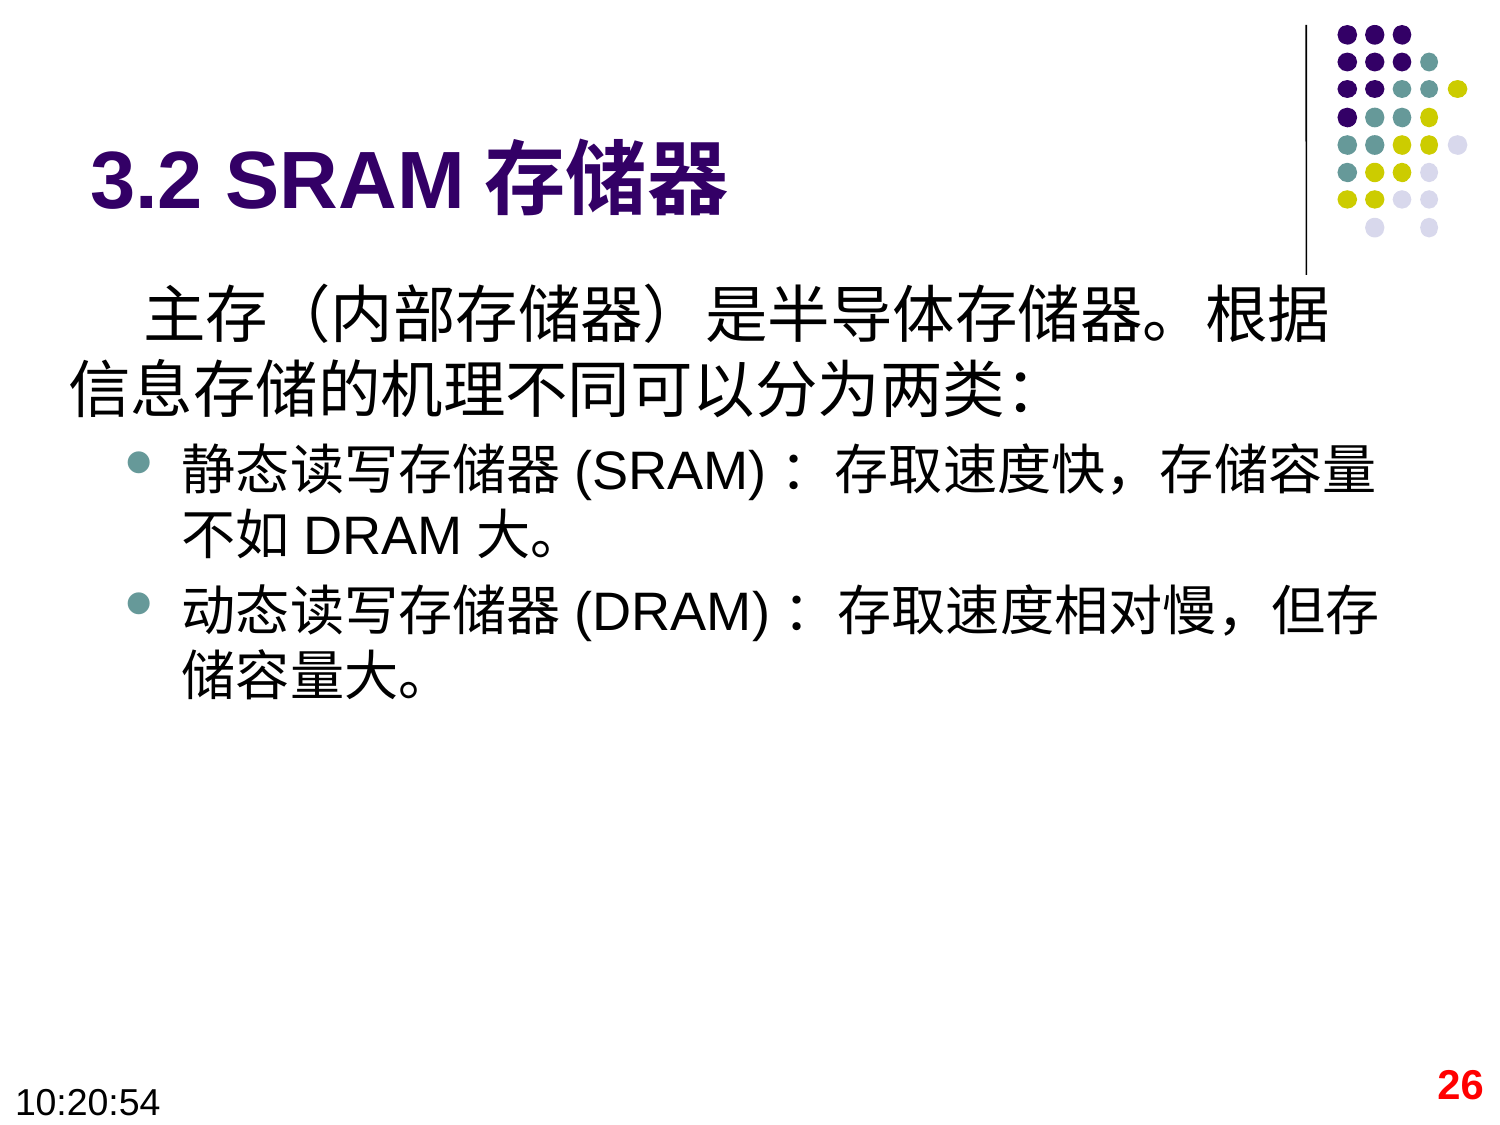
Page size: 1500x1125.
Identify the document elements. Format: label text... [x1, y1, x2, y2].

slide_number 26 [1148, 1049, 1499, 1125]
title 3.2 SRAM存储器 [75, 20, 1313, 233]
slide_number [0, 1070, 195, 1123]
list 主存（内部存储器）是半导体存储器。根据信息存储的机理不同可以分为两类： 静态读写存储器(SRAM)：存取速度快，存储容量不如DRAM大。 动态读写存储器(DRAM)：存取速度相对慢，但存储容量大。 [53, 267, 1404, 717]
